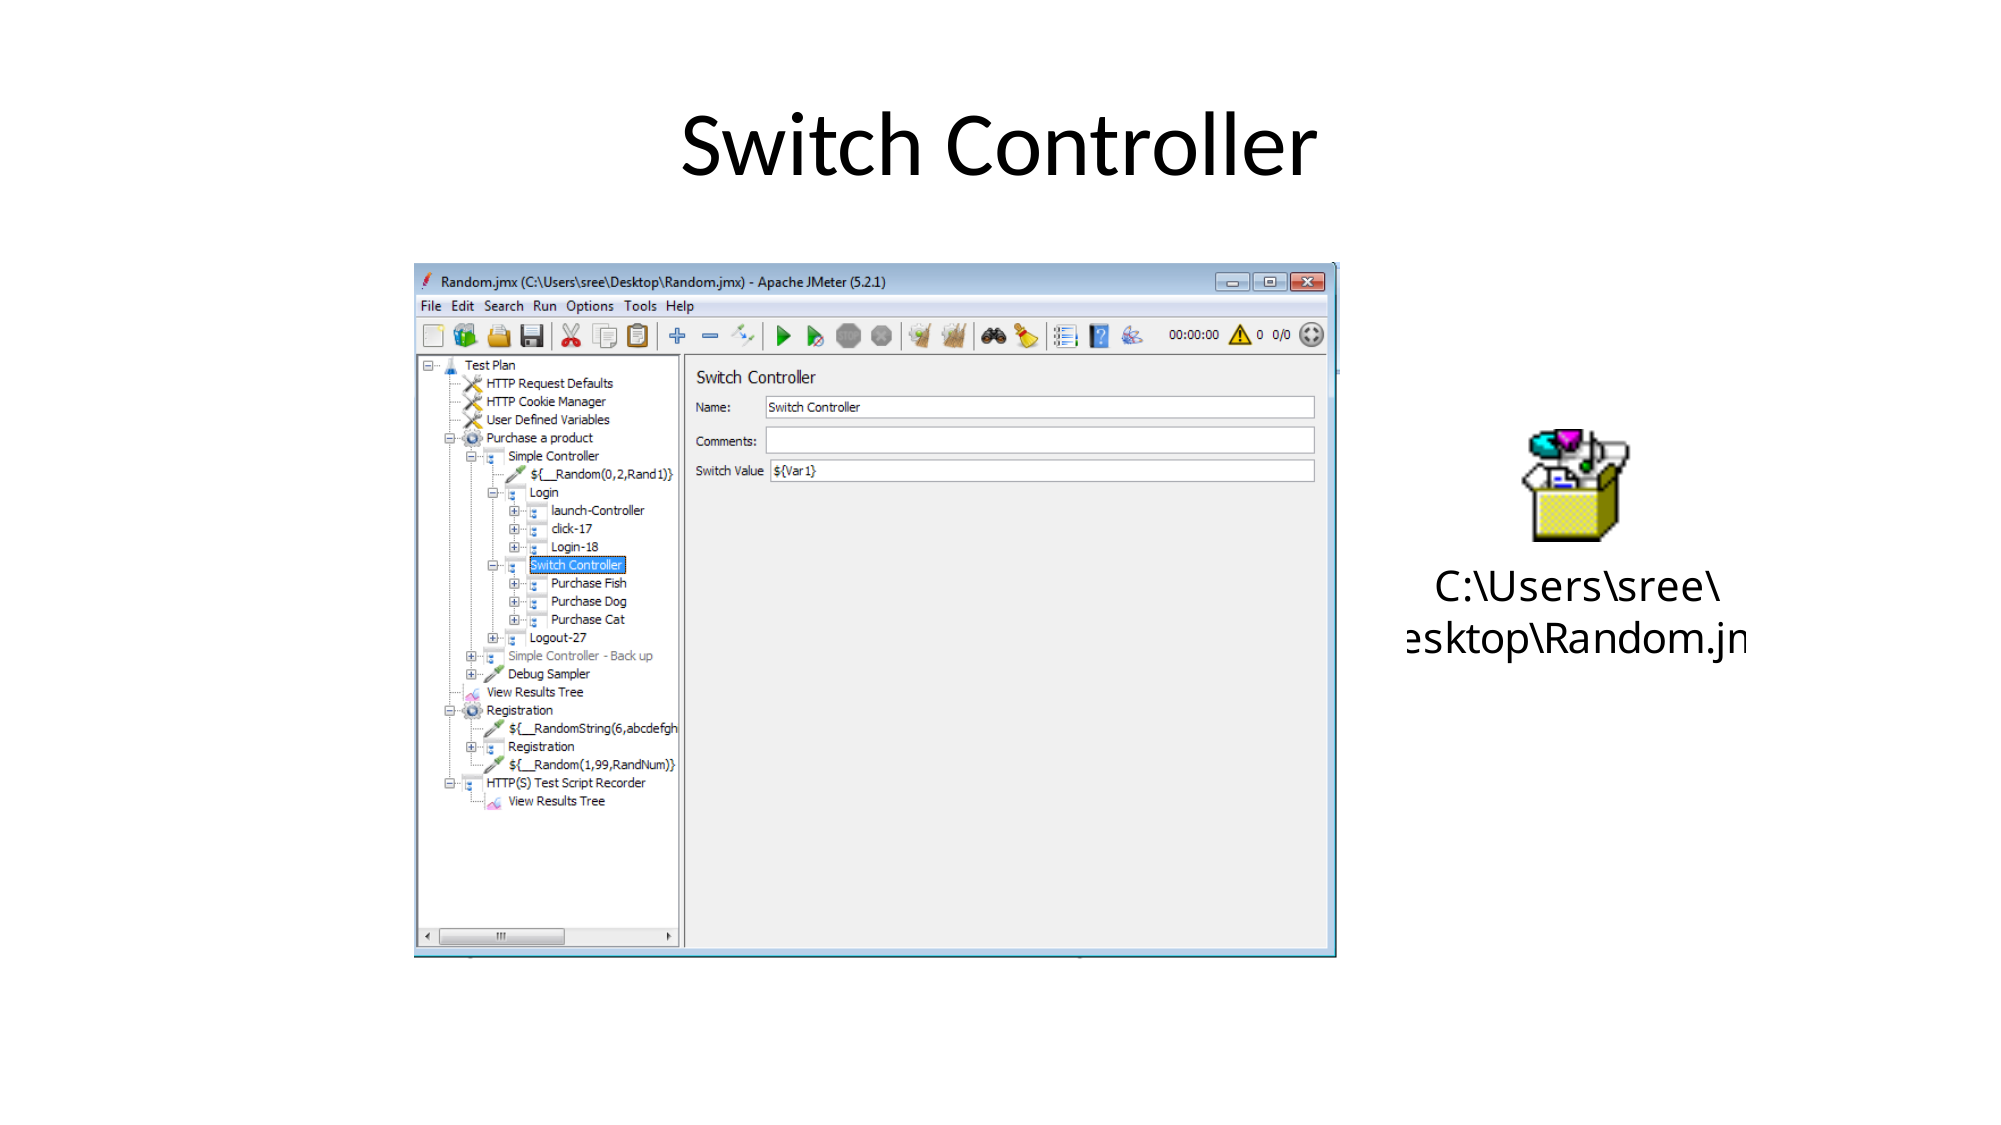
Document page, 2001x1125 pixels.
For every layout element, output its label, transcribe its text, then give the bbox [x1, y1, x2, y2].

picture [414, 262, 1340, 961]
title Switch Controller [99, 45, 1900, 233]
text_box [1407, 428, 1747, 715]
